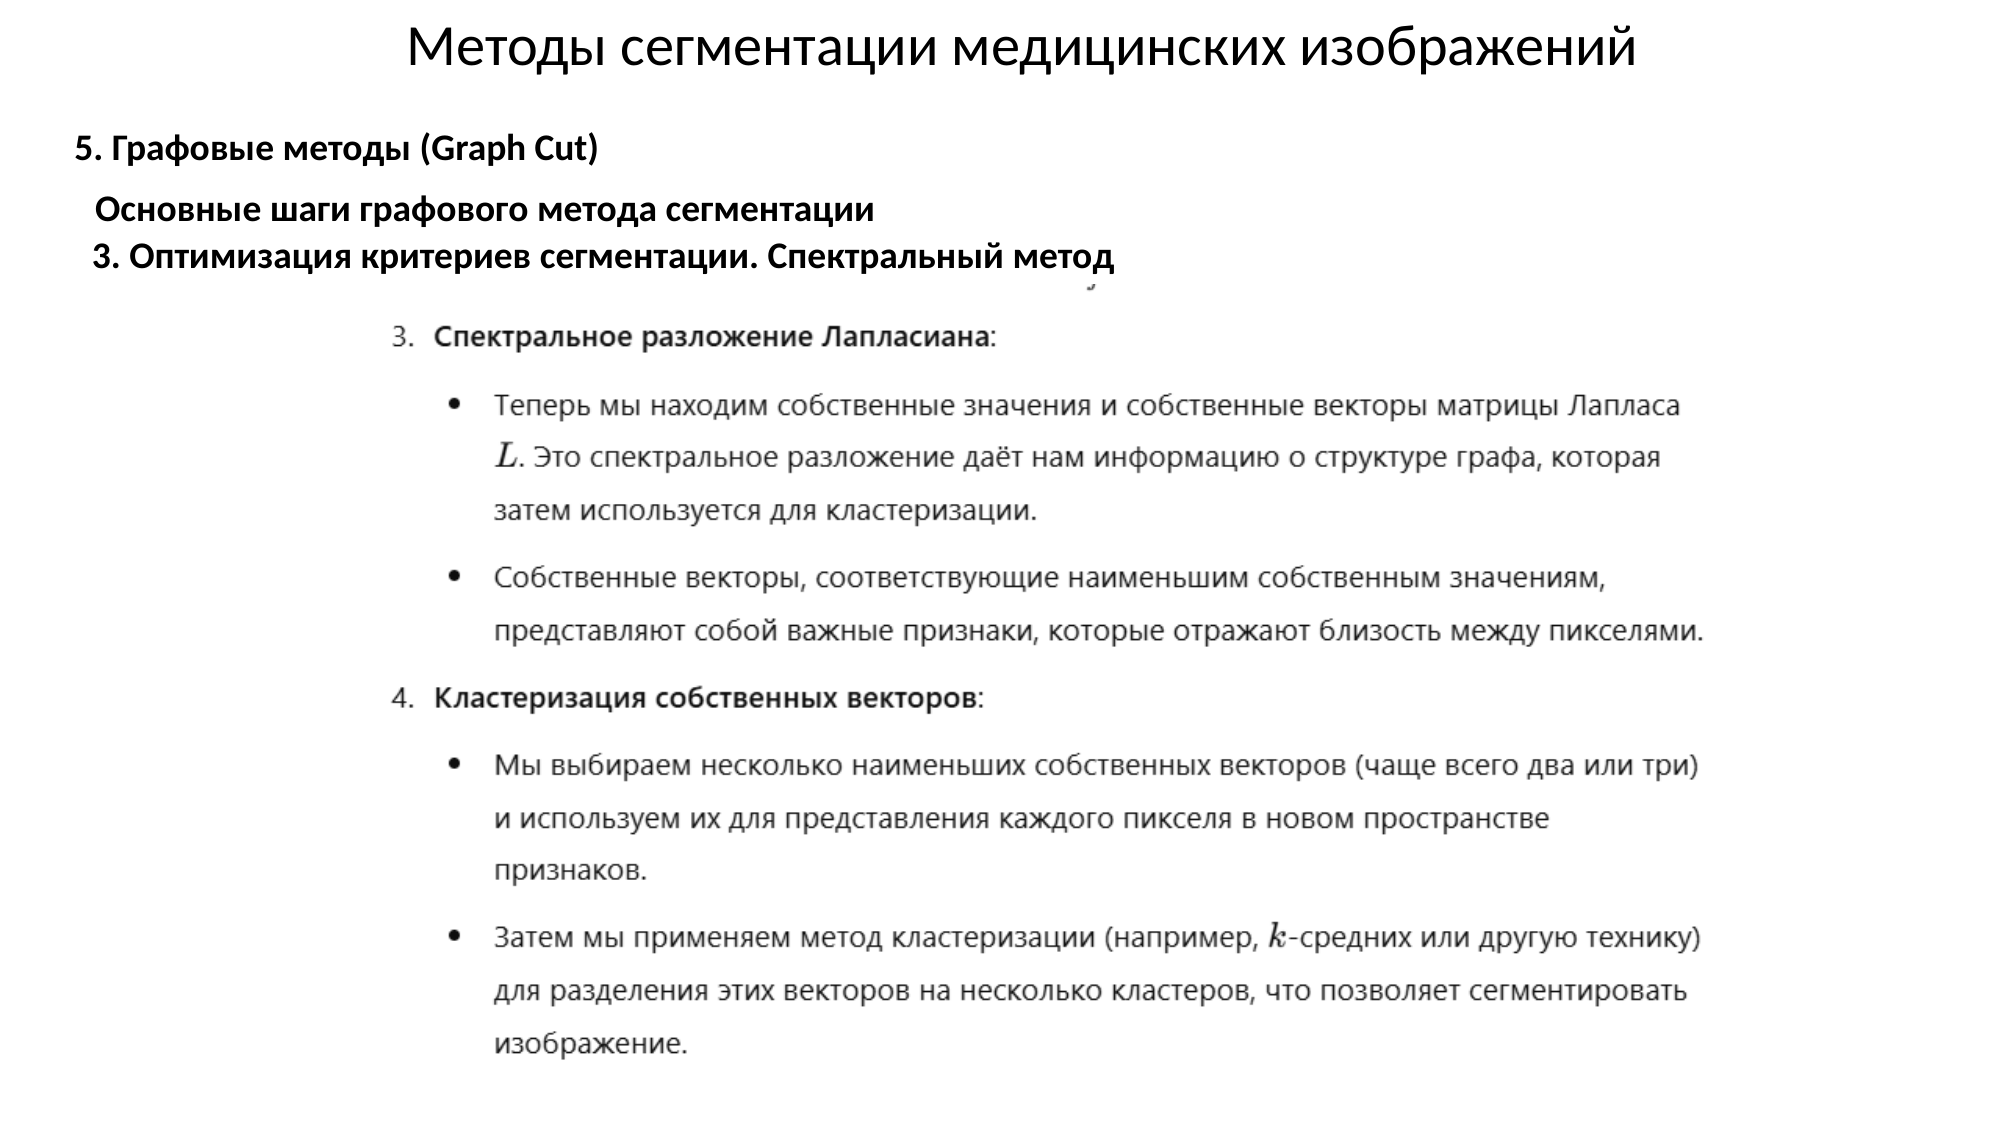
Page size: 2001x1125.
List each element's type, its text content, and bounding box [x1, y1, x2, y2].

text_box 5. Графовые методы (Graph Cut) [59, 115, 2000, 176]
text_box 3. Оптимизация критериев сегментации. Спектральный метод [77, 223, 1716, 284]
picture [360, 284, 1724, 1088]
text_box Методы сегментации медицинских изображений [391, 0, 1654, 85]
text_box Основные шаги графового метода сегментации [80, 176, 891, 223]
